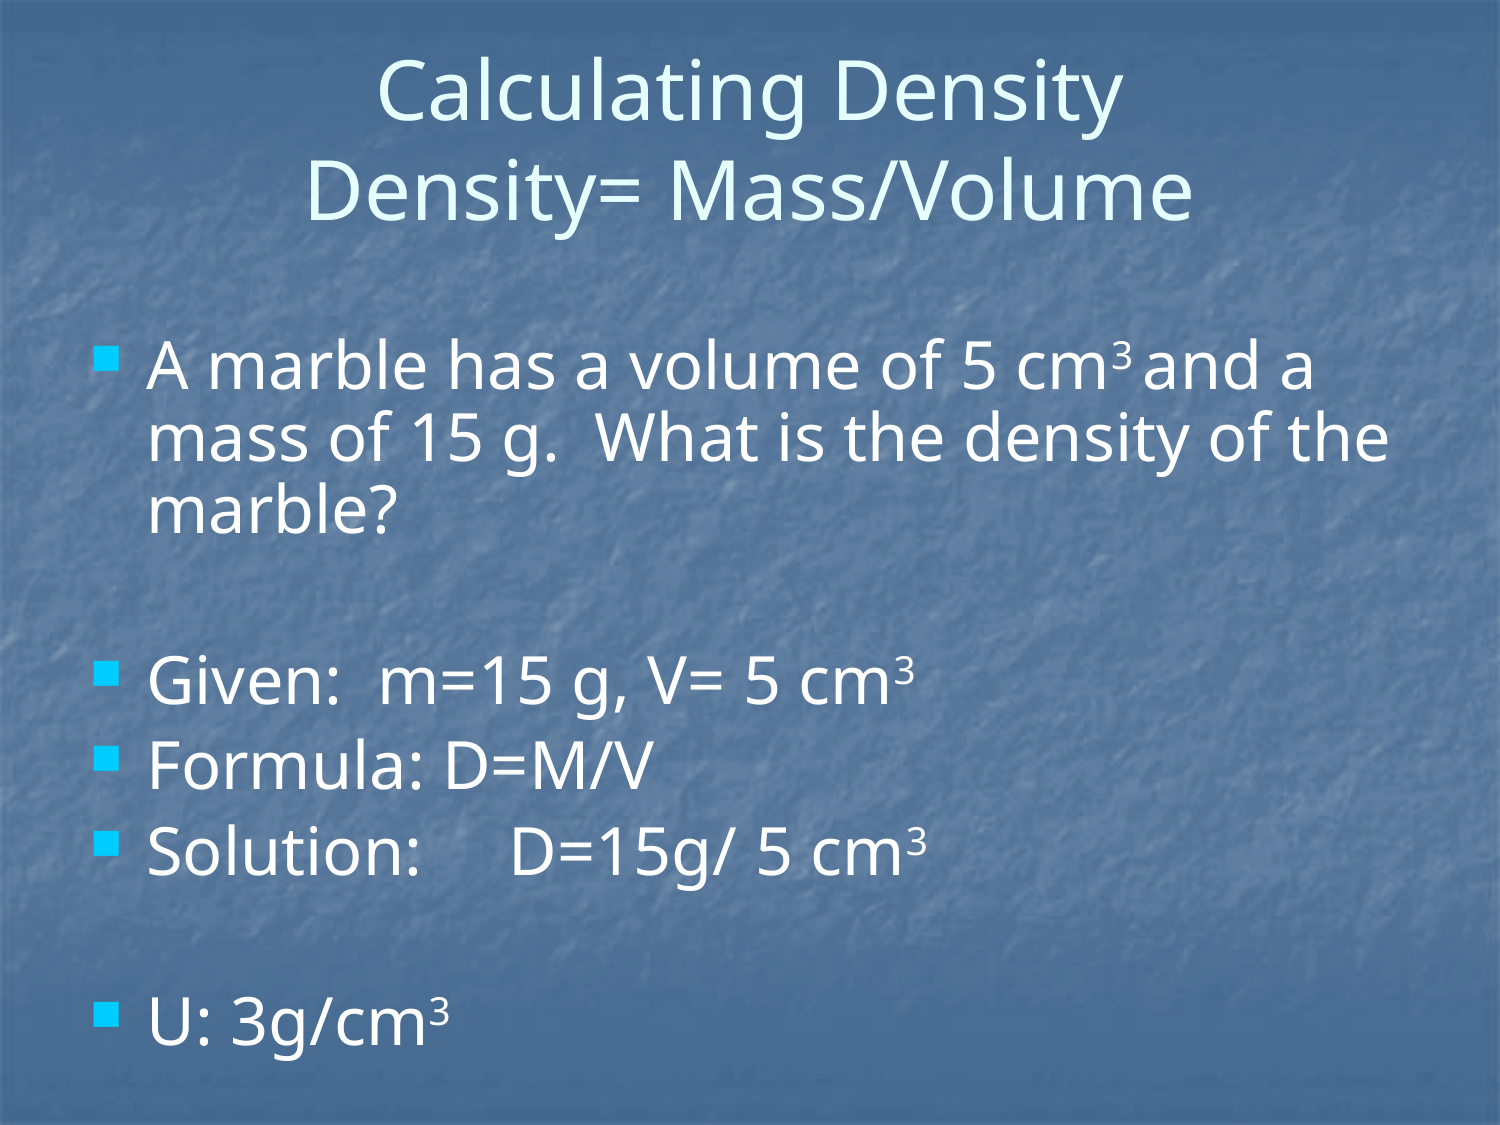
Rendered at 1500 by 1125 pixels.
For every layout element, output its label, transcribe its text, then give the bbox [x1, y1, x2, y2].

title Calculating Density Density= Mass/Volume [75, 24, 1425, 250]
list A marble has a volume of 5 cm3 and a mass of 15 g. What is the density of the marble? Given: m=15 g, V= 5 cm3 Formula: D=M/V Solution: D=15g/ 5 cm3 U: 3g/cm3 [75, 324, 1425, 1125]
